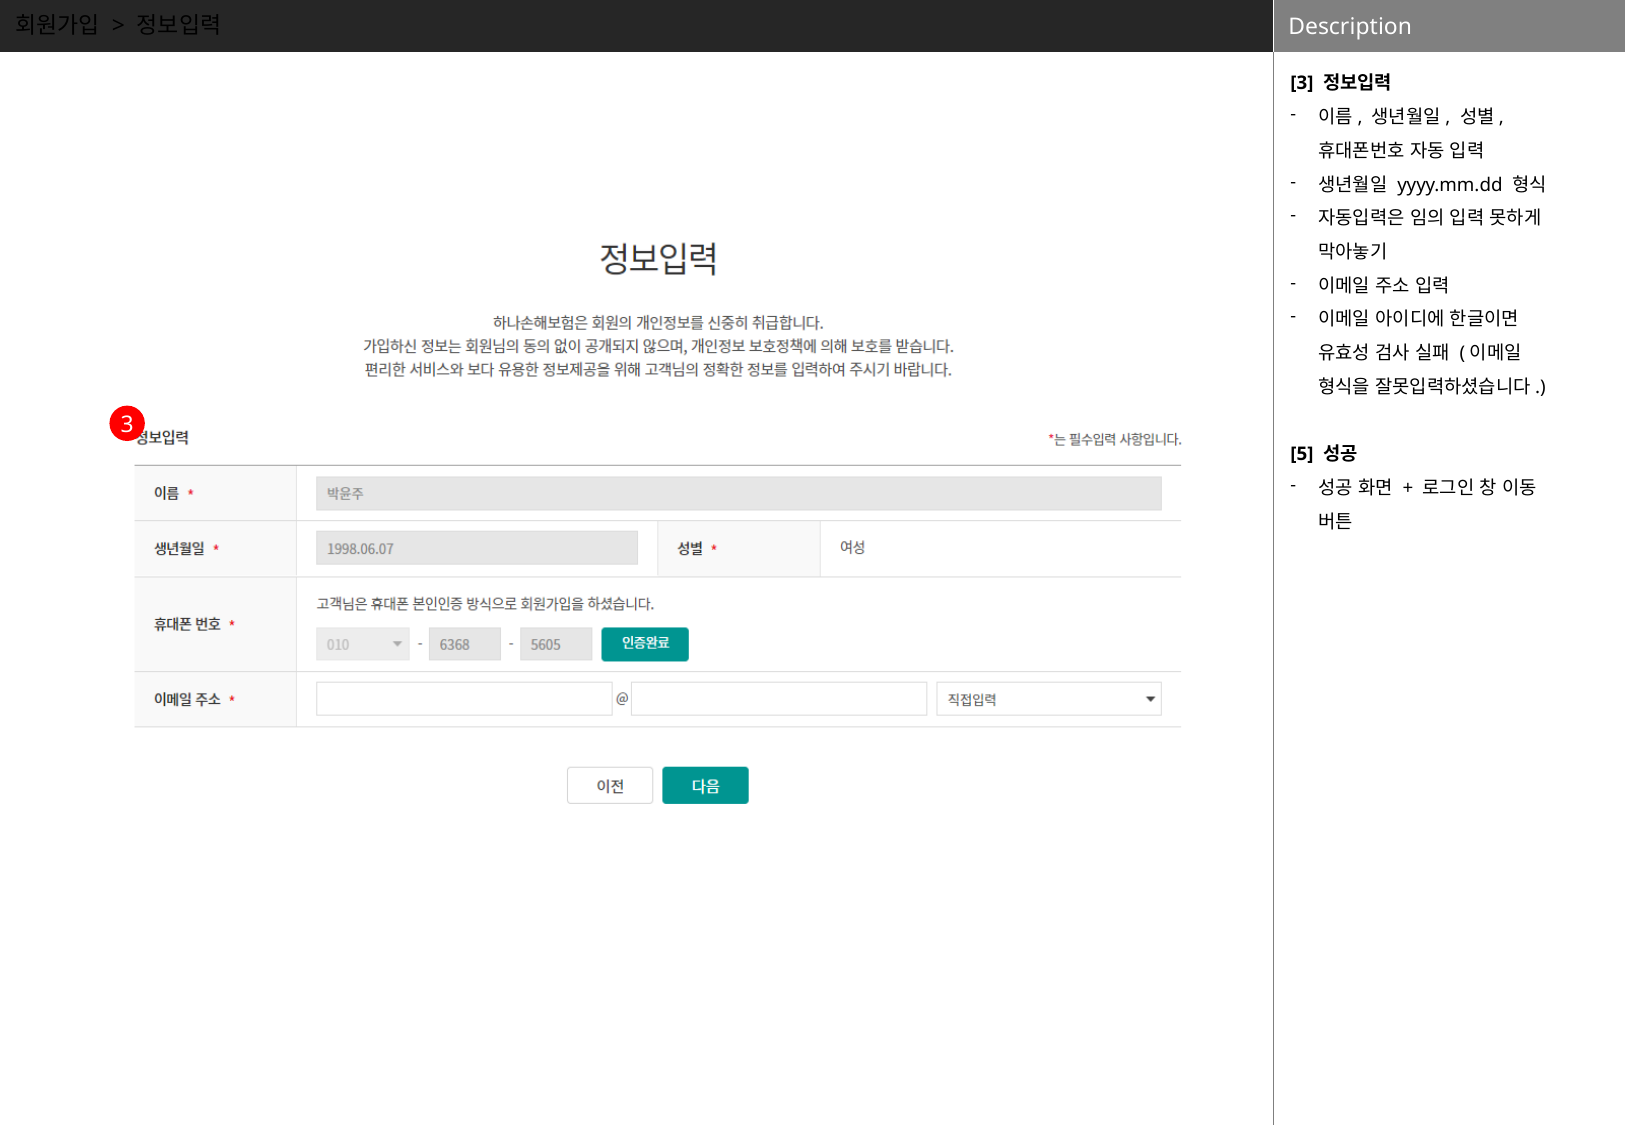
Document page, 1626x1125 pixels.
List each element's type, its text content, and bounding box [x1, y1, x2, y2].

list 회원가입 > 정보입력 [0, 0, 1238, 52]
picture [47, 85, 1248, 894]
text_box [3] 정보입력 이름, 생년월일, 성별, 휴대폰번호 자동 입력 생년월일 yyyy.mm.dd 형식 자동입력은 임의 입력 못하게 막아놓기 이메일 주소 입력 이메일 아이디에 한글이면 유효성 검사 실패 (이메일 형식을 잘못입력하셨습니다.) [5] 성공 성공 화면 + 로그인 창 이동 버튼 [1275, 52, 1577, 708]
